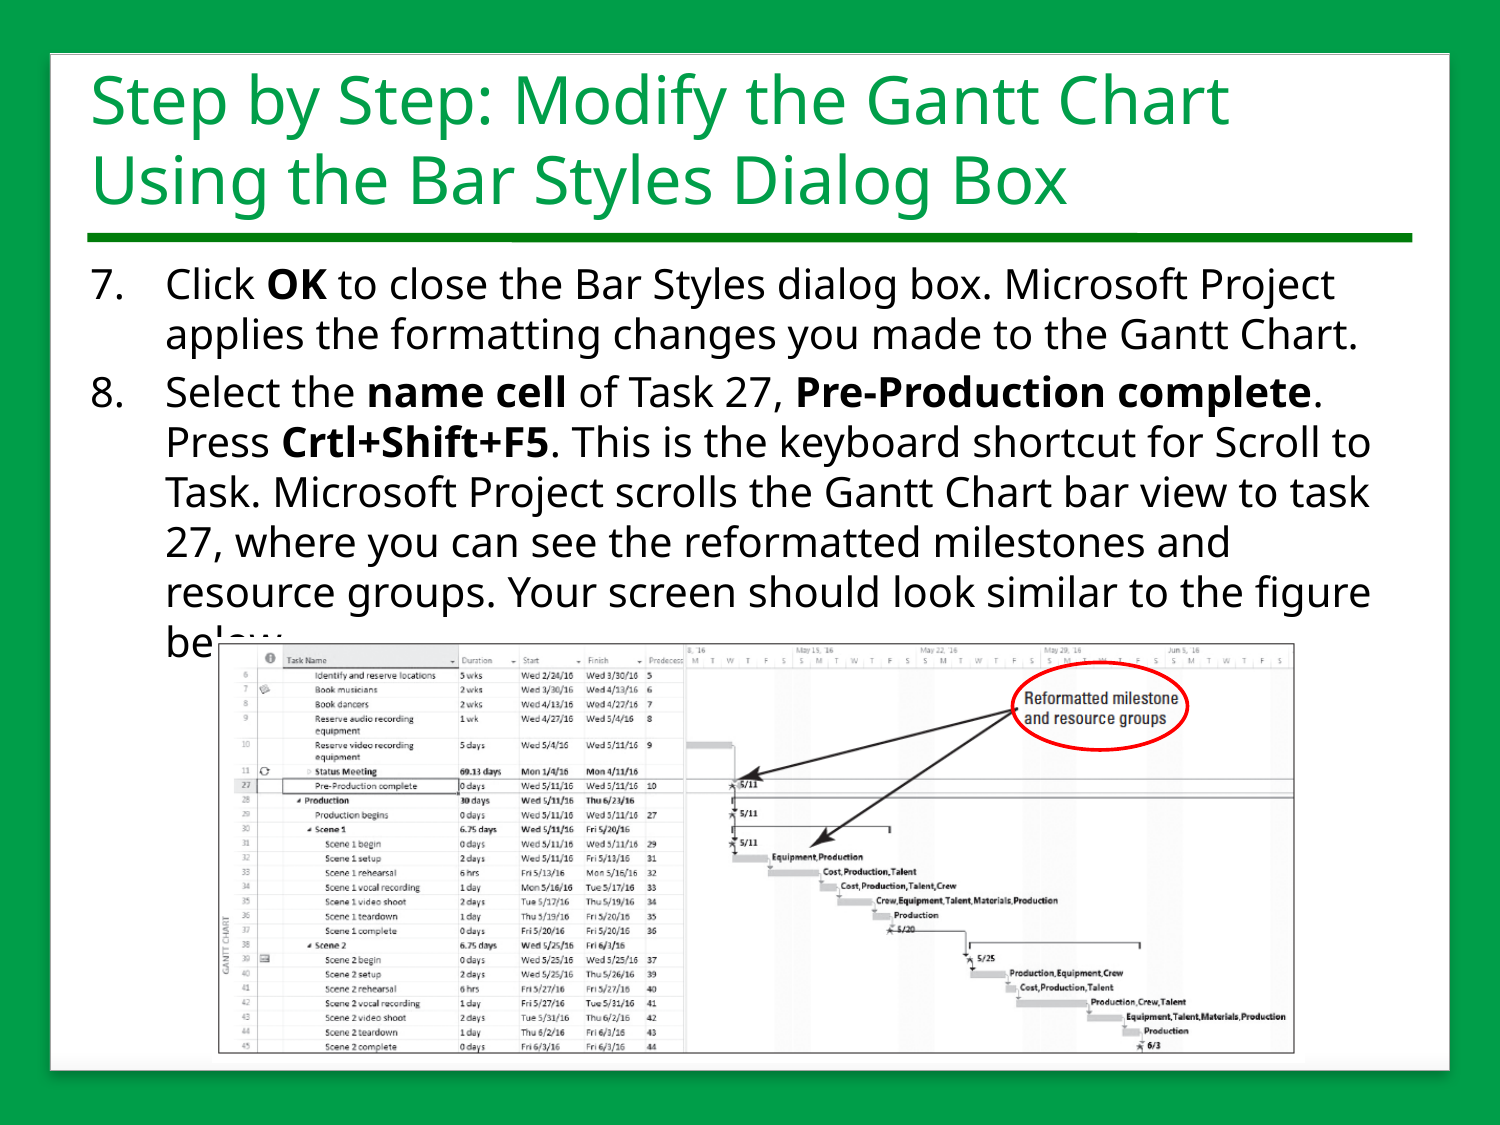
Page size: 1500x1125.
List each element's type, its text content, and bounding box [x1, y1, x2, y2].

picture [212, 637, 1305, 1063]
list 7. Click OK to close the Bar Styles dialog box. Microsoft Project applies the formatting changes you made to the Gantt Chart. 8. Select the name cell of Task 27, Pre-Production complete. Press Crtl+Shift+F5. This is the keyboard shortcut for Scroll to Task. Microsoft Project scrolls the Gantt Chart bar view to task 27, where you can see the reformatted milestones and resource groups. Your screen should look similar to the figure below. [75, 249, 1425, 1063]
title Step by Step: Modify the Gantt Chart Using the Bar Styles Dialog Box [74, 74, 1426, 226]
